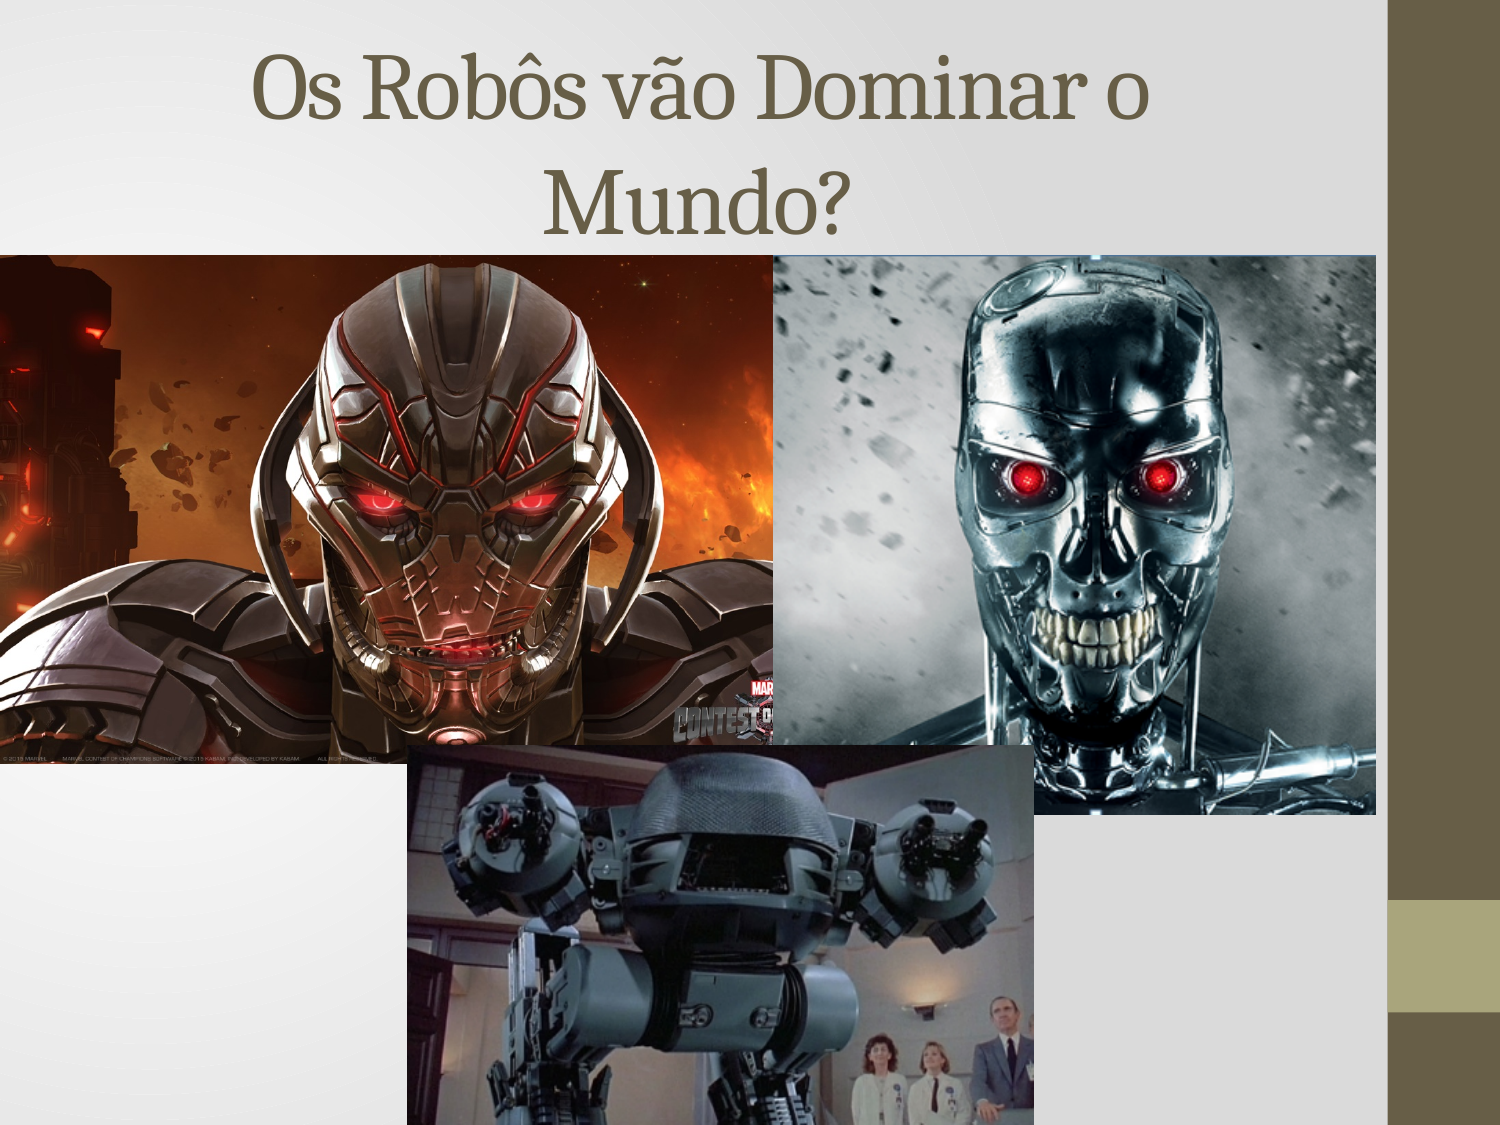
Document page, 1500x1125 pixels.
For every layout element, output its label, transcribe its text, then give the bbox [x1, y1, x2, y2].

picture [0, 254, 1376, 1125]
title Os Robôs vão Dominar o Mundo? [75, 45, 1325, 233]
